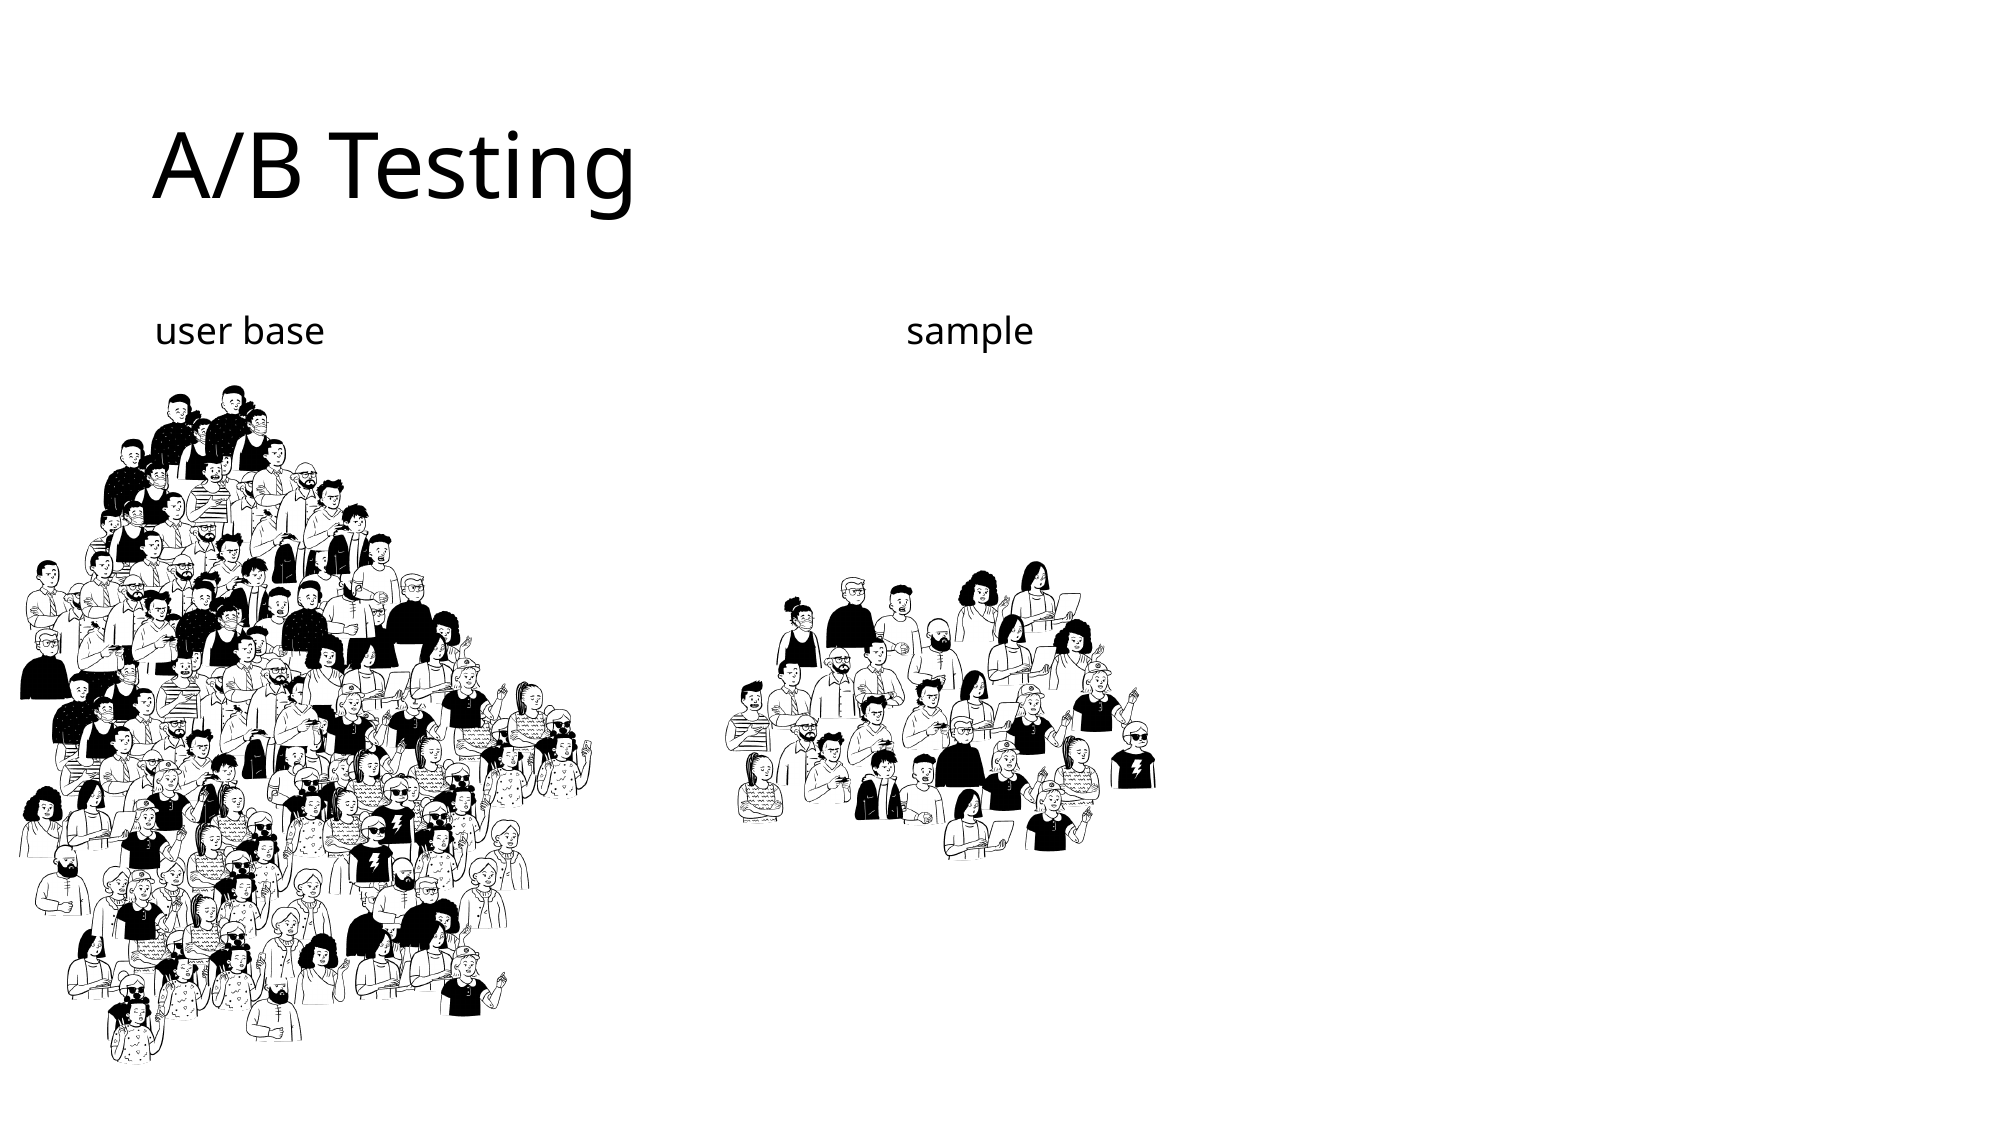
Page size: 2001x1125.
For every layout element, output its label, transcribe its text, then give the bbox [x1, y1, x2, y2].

title A/B Testing [137, 59, 1863, 278]
picture [17, 382, 594, 1066]
picture [723, 559, 1158, 863]
text_box sample [891, 299, 1050, 360]
text_box user base [139, 299, 341, 360]
